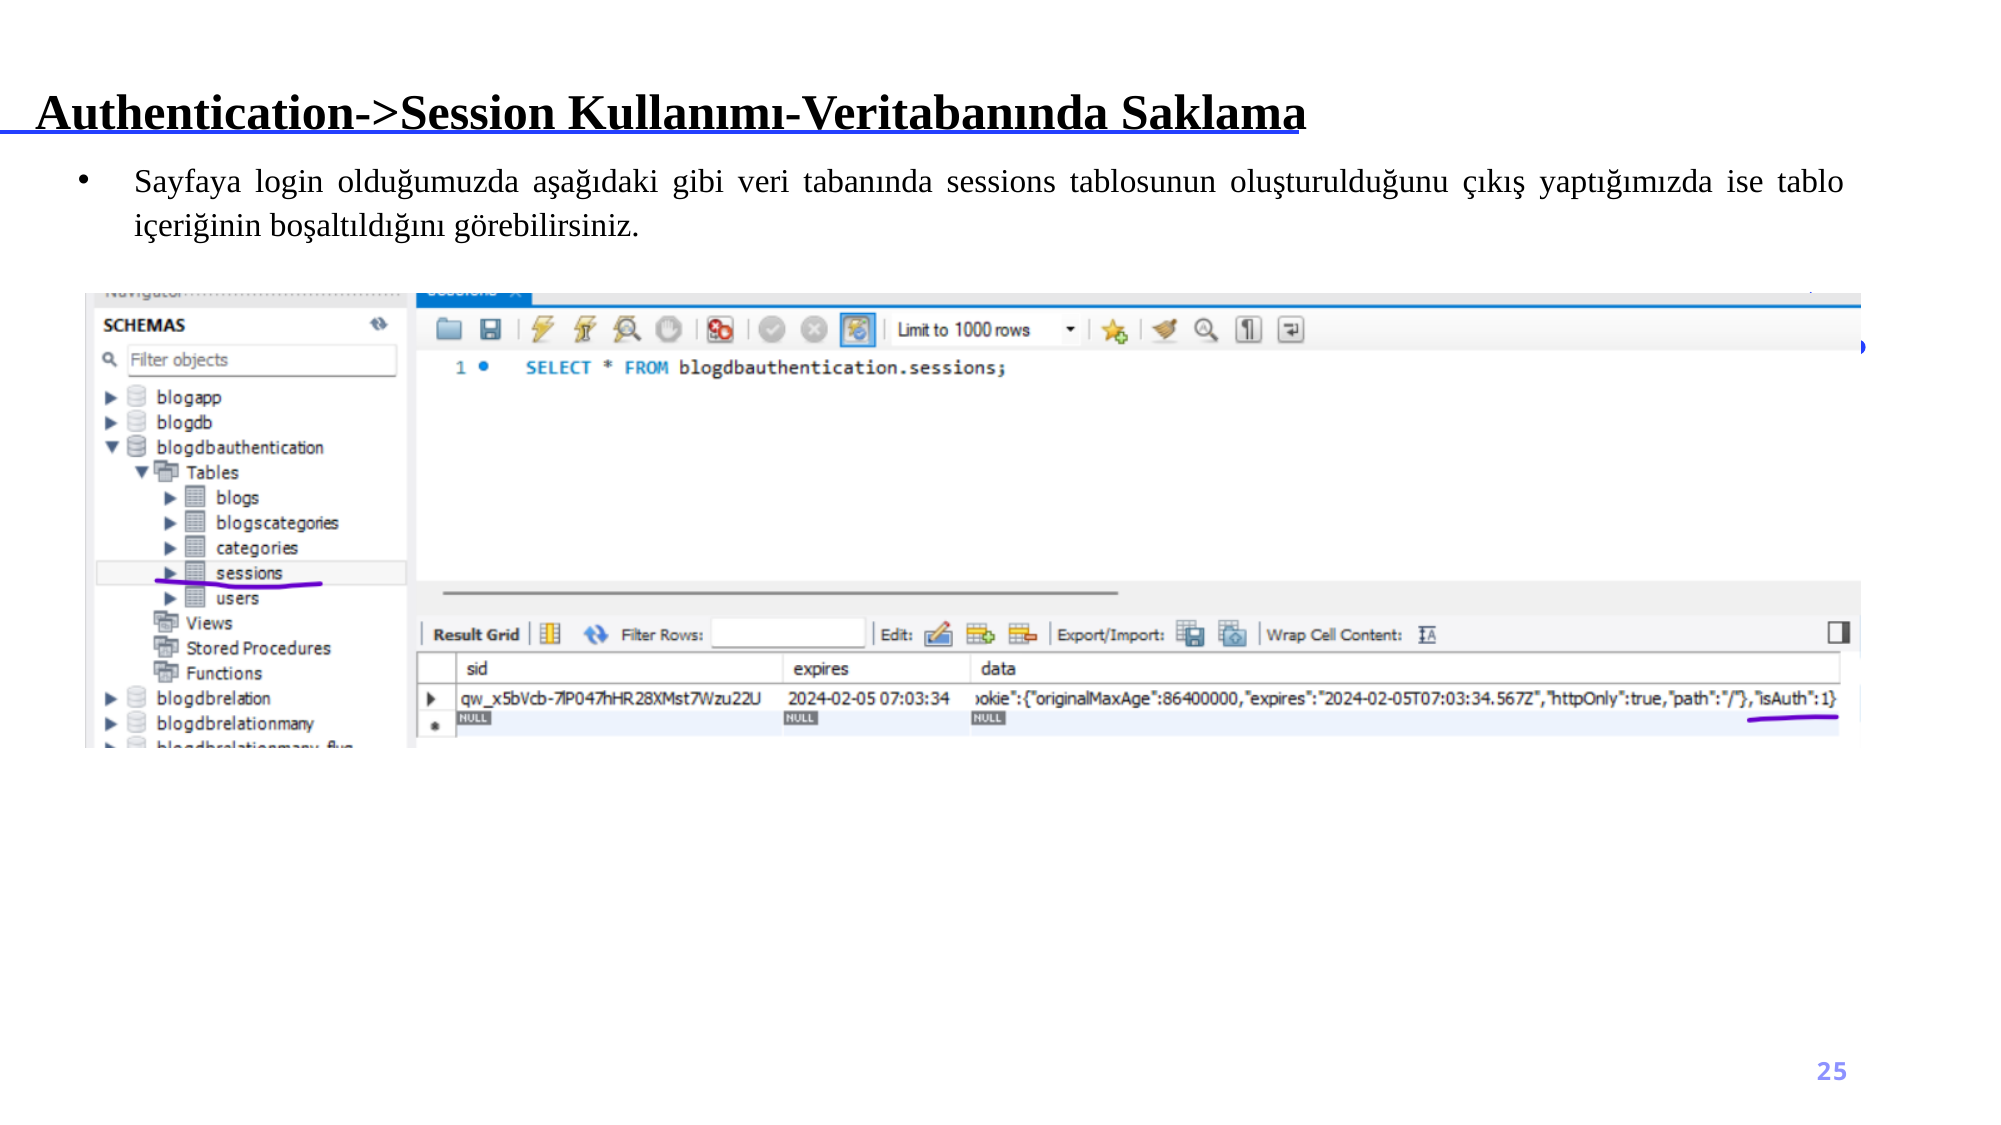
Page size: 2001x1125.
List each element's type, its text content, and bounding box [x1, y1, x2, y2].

slide_number 25 [1412, 1042, 1863, 1103]
title Authentication->Session Kullanımı-Veritabanında Saklama [20, 53, 1926, 148]
picture [85, 293, 1861, 748]
list Sayfaya login olduğumuzda aşağıdaki gibi veri tabanında sessions tablosunun oluşturulduğunu çıkış yaptığımızda ise tablo içeriğinin boşaltıldığını görebilirsiniz. [62, 148, 1863, 1010]
